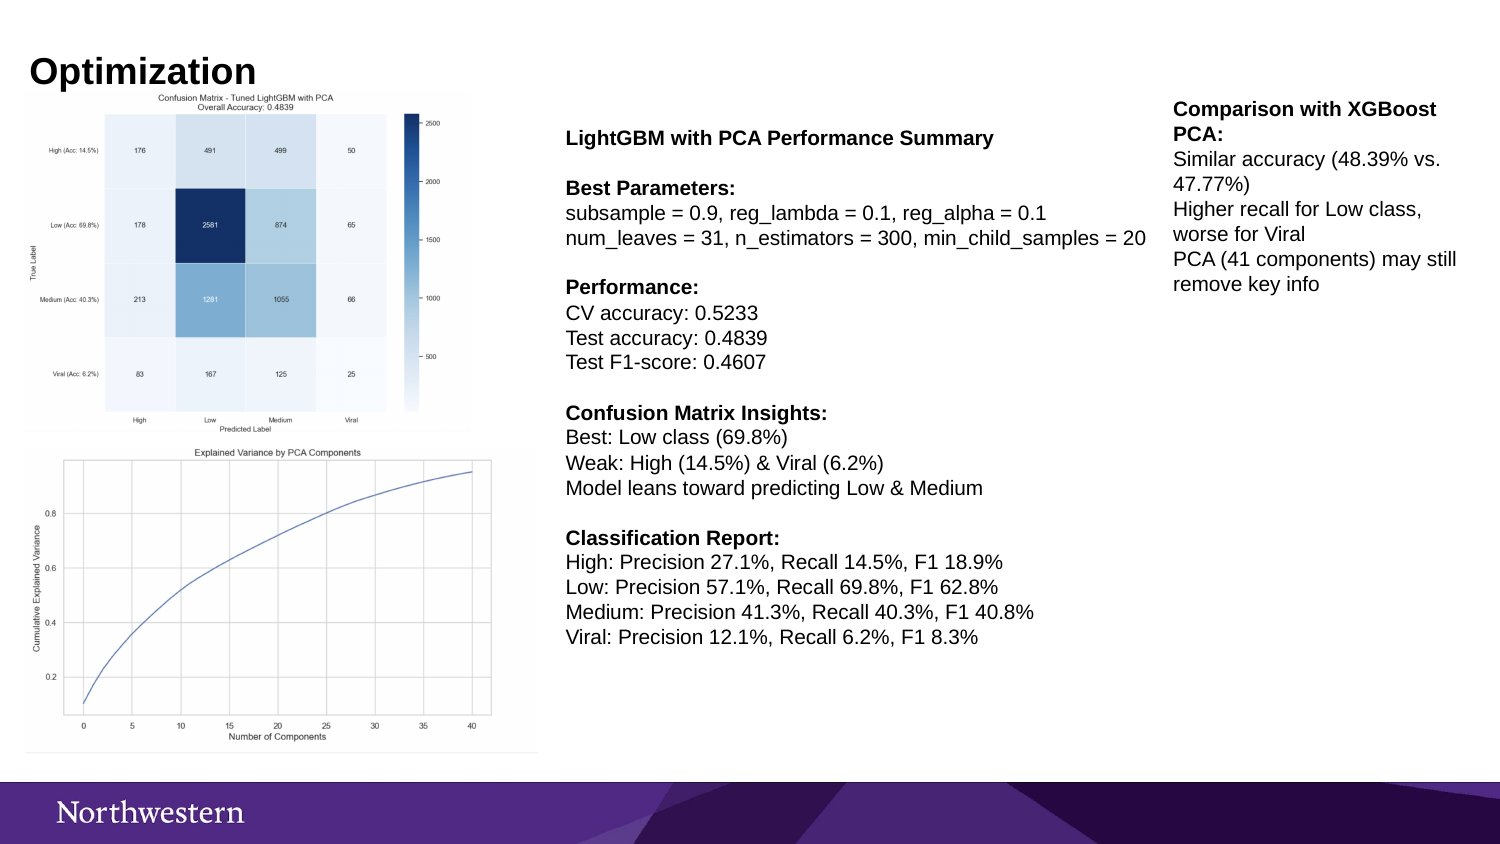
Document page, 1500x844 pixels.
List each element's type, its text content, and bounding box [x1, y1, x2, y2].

text_box Comparison with XGBoost PCA: Similar accuracy (48.39% vs. 47.77%) Higher recall for Low class, worse for Viral PCA (41 components) may still remove key info [1158, 80, 1491, 730]
picture [0, 0, 1500, 844]
text_box LightGBM with PCA Performance Summary Best Parameters: subsample = 0.9, reg_lambda = 0.1, reg_alpha = 0.1 num_leaves = 31, n_estimators = 300, min_child_samples = 20 Performance: CV accuracy: 0.5233 Test accuracy: 0.4839 Test F1-score: 0.4607 Confusion Matrix Insights: Best: Low class (69.8%) Weak: High (14.5%) & Viral (6.2%) Model leans toward predicting Low & Medium Classification Report: High: Precision 27.1%, Recall 14.5%, F1 18.9% Low: Precision 57.1%, Recall 69.8%, F1 62.8% Medium: Precision 41.3%, Recall 40.3%, F1 40.8% Viral: Precision 12.1%, Recall 6.2%, F1 8.3% [550, 119, 1158, 721]
title Optimization [14, 13, 1290, 119]
